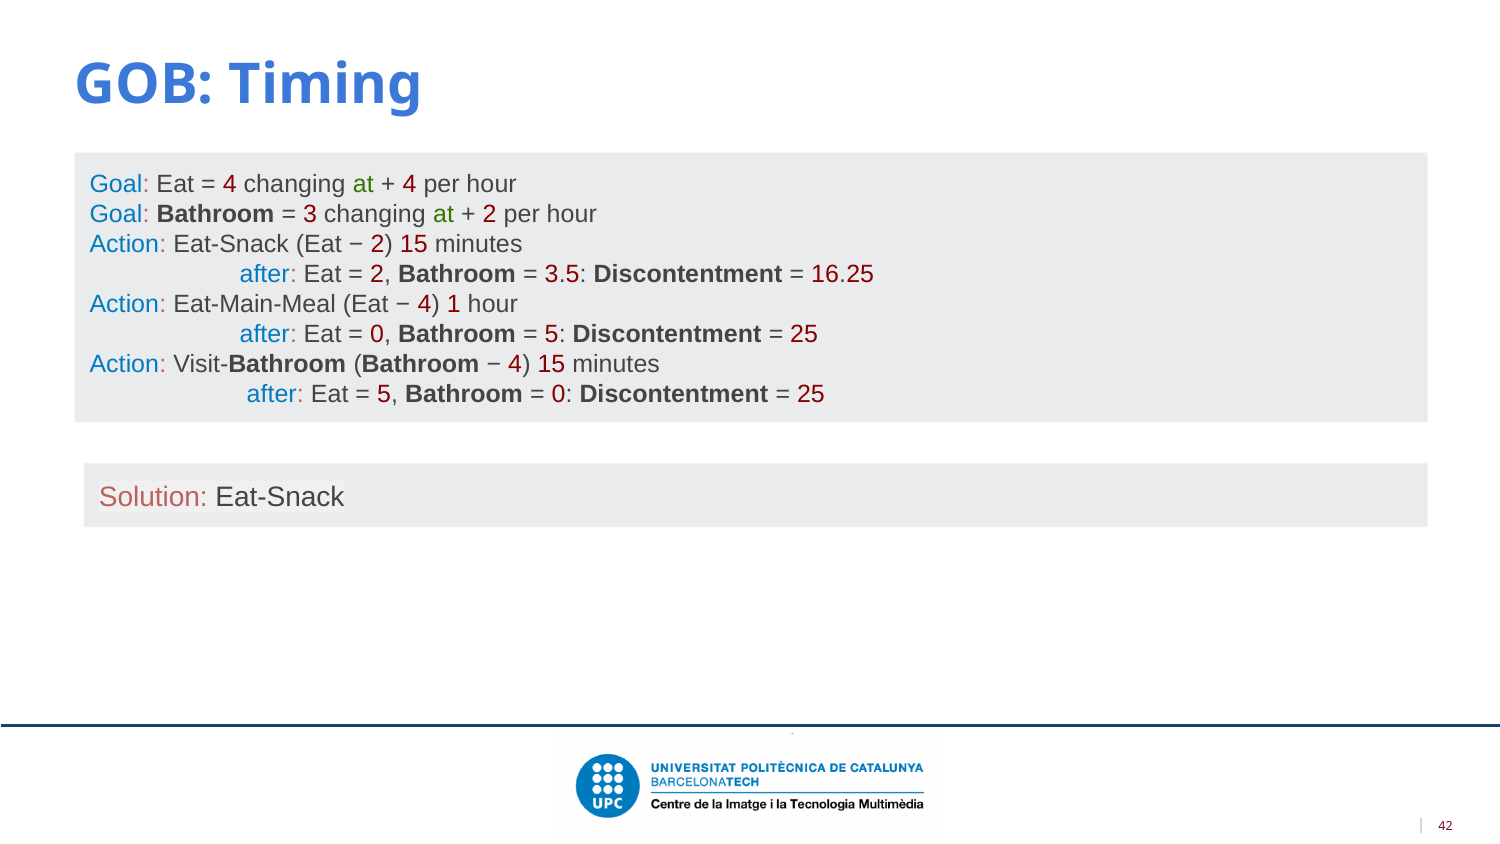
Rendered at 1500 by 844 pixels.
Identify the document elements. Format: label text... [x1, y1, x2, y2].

picture [555, 718, 945, 836]
text_box Goal: Eat = 4 changing at + 4 per hour Goal: Bathroom = 3 changing at + 2 per hour Action: Eat-Snack (Eat − 2) 15 minutes after: Eat = 2, Bathroom = 3.5: Discontentment = 16.25 Action: Eat-Main-Meal (Eat − 4) 1 hour after: Eat = 0, Bathroom = 5: Discontentment = 25 Action: Visit-Bathroom (Bathroom − 4) 15 minutes after: Eat = 5, Bathroom = 0: Discontentment = 25 [74, 152, 1428, 423]
list GOB: Timing [74, 47, 1428, 131]
text_box Solution: Eat-Snack [83, 463, 1428, 528]
